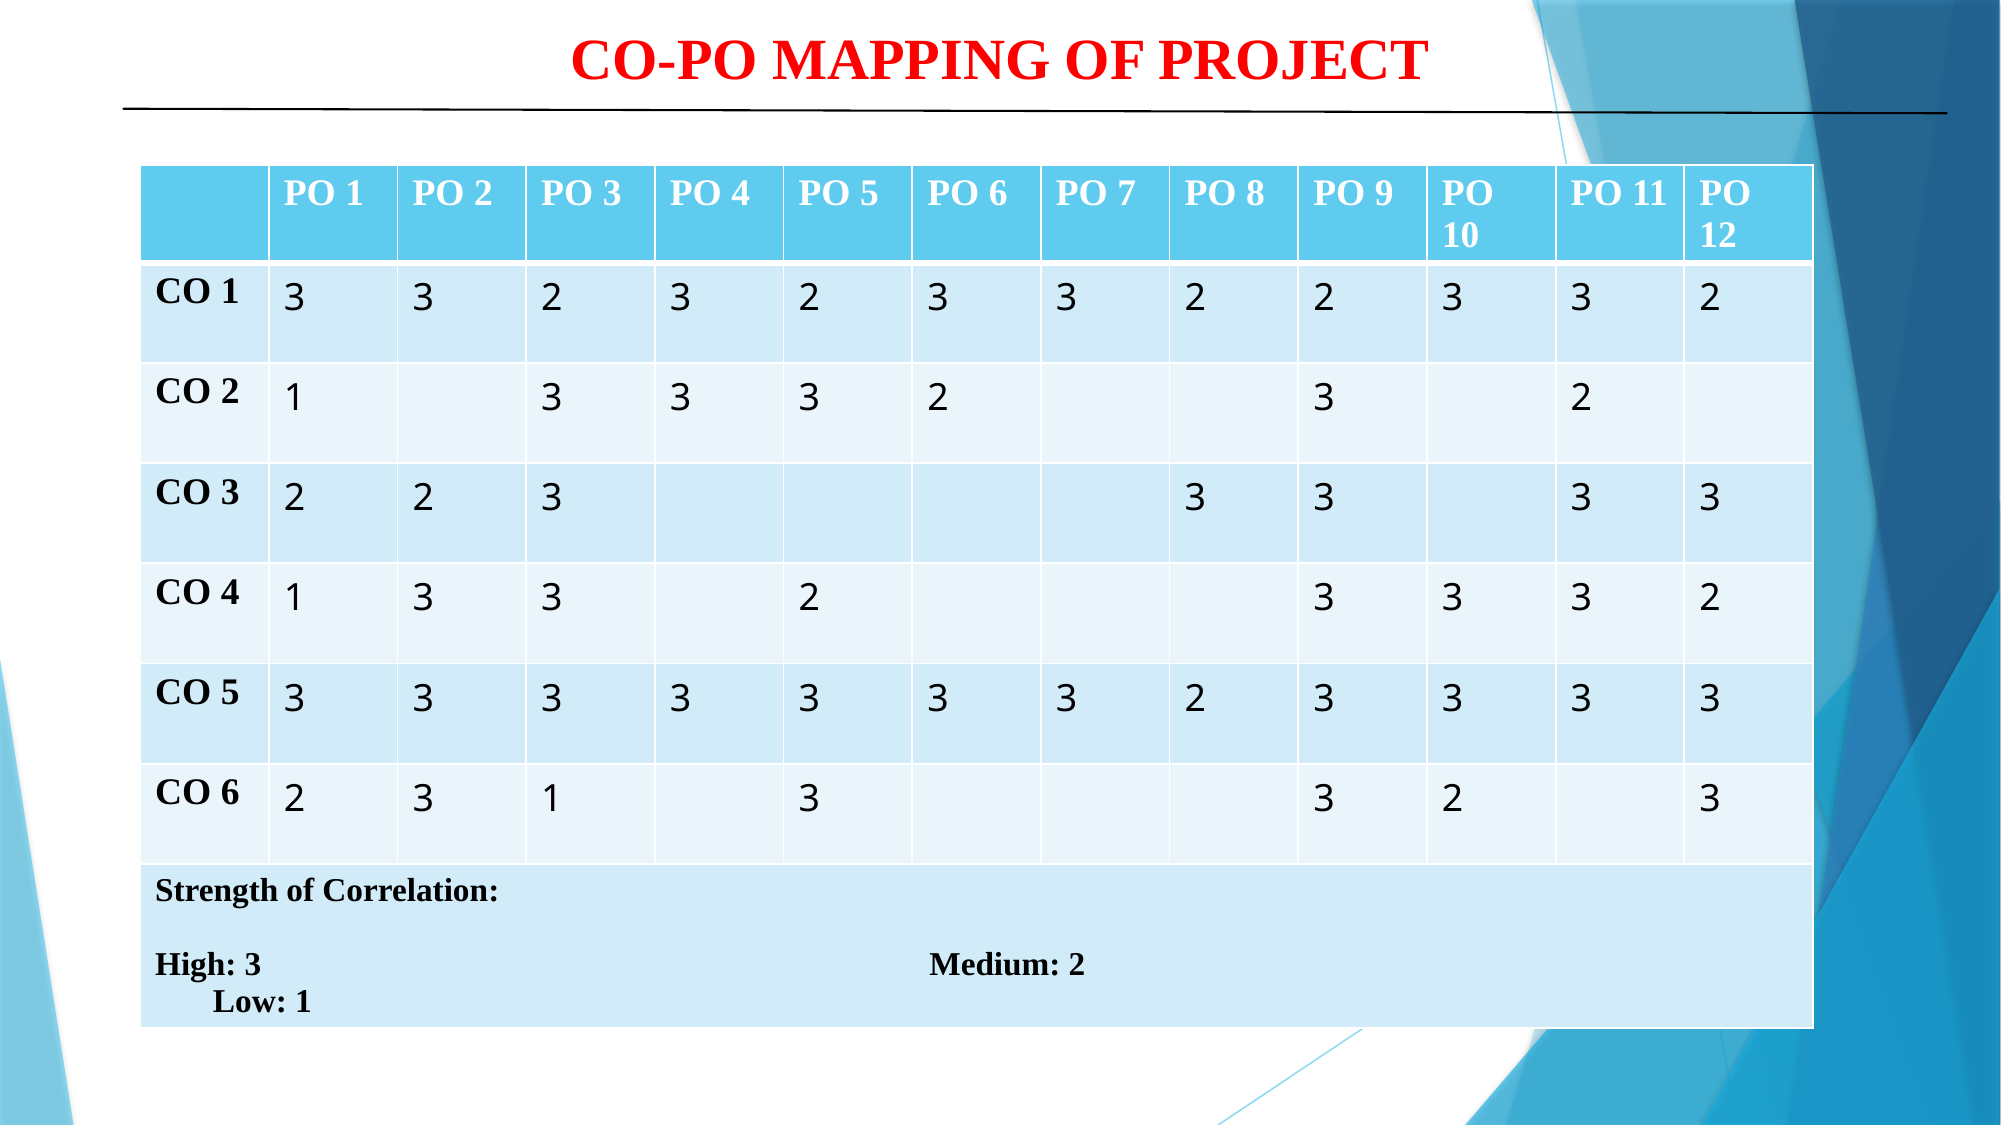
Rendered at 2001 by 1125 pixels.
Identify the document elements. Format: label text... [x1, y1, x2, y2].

table_cell 3 [527, 664, 654, 763]
table_header PO 8 [1170, 166, 1297, 260]
table_cell 1 [270, 364, 397, 462]
table_cell 2 [913, 364, 1040, 462]
table_cell [784, 464, 911, 562]
table_cell [1170, 564, 1297, 663]
table_cell 3 [1299, 564, 1426, 663]
table_header [141, 166, 268, 260]
table_cell 3 [398, 664, 525, 763]
table_cell [1042, 765, 1169, 863]
table_header PO 6 [913, 166, 1040, 260]
table_header PO 2 [398, 166, 525, 260]
table_cell 3 [1557, 266, 1683, 362]
table_cell 3 [270, 664, 397, 763]
table_cell 3 [1299, 765, 1426, 863]
table_cell 2 [1170, 266, 1297, 362]
table_cell 3 [1557, 464, 1683, 562]
table_header PO 1 [270, 166, 397, 260]
table_cell 3 [1685, 765, 1812, 863]
table_cell 2 [270, 464, 397, 562]
table_cell CO 5 [141, 664, 268, 763]
table_cell 3 [1428, 266, 1555, 362]
table_cell [1042, 564, 1169, 663]
table_cell 2 [1685, 266, 1812, 362]
table_cell [656, 765, 783, 863]
table_cell [1557, 765, 1683, 863]
table_cell Strength of Correlation: High: 3 Medium: 2 Low: 1 [141, 865, 1812, 1027]
table_cell 3 [398, 266, 525, 362]
table_cell CO 6 [141, 765, 268, 863]
table_cell [1428, 364, 1555, 462]
table_cell 2 [527, 266, 654, 362]
table_cell 3 [656, 266, 783, 362]
table_cell 2 [1557, 364, 1683, 462]
table_cell 3 [1428, 664, 1555, 763]
table_cell 3 [656, 364, 783, 462]
table_cell [913, 765, 1040, 863]
title CO-PO MAPPING OF PROJECT [0, 13, 2000, 180]
table_cell [656, 564, 783, 663]
table_cell CO 2 [141, 364, 268, 462]
table_cell 2 [1428, 765, 1555, 863]
table_cell 3 [1299, 364, 1426, 462]
table_header PO 3 [527, 166, 654, 260]
table_cell [1042, 364, 1169, 462]
table_cell 3 [1170, 464, 1297, 562]
table_cell 3 [398, 765, 525, 863]
table_cell 2 [1685, 564, 1812, 663]
table_header PO 5 [784, 166, 911, 260]
table_cell 2 [270, 765, 397, 863]
table_header PO 10 [1428, 166, 1555, 260]
table_cell 3 [1299, 664, 1426, 763]
table_cell 3 [1557, 664, 1683, 763]
table_cell 3 [1299, 464, 1426, 562]
table_header PO 9 [1299, 166, 1426, 260]
table_cell 2 [398, 464, 525, 562]
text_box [123, 108, 1948, 114]
table_cell 3 [1685, 464, 1812, 562]
table_cell 3 [398, 564, 525, 663]
table_cell 3 [1042, 266, 1169, 362]
table_cell 3 [913, 664, 1040, 763]
table_cell 2 [1170, 664, 1297, 763]
table_cell 3 [1685, 664, 1812, 763]
table_header PO 12 [1685, 166, 1812, 260]
table_cell 1 [270, 564, 397, 663]
table_cell 3 [656, 664, 783, 763]
table_cell [1170, 364, 1297, 462]
table_cell 2 [1299, 266, 1426, 362]
table_cell [1042, 464, 1169, 562]
table_cell 3 [784, 765, 911, 863]
table_cell 3 [270, 266, 397, 362]
table_cell 3 [784, 364, 911, 462]
table_cell [1428, 464, 1555, 562]
table_cell 3 [527, 364, 654, 462]
table_cell 1 [527, 765, 654, 863]
table_cell CO 1 [141, 266, 268, 362]
table_cell 3 [913, 266, 1040, 362]
table_cell 3 [784, 664, 911, 763]
table_cell 2 [784, 266, 911, 362]
table_cell [656, 464, 783, 562]
table_header PO 11 [1557, 166, 1683, 260]
table_cell 3 [1557, 564, 1683, 663]
table_cell 3 [1428, 564, 1555, 663]
table_cell CO 4 [141, 564, 268, 663]
table_cell [913, 564, 1040, 663]
table_cell 2 [784, 564, 911, 663]
table_cell [1685, 364, 1812, 462]
table_cell CO 3 [141, 464, 268, 562]
table_cell 3 [527, 564, 654, 663]
table_header PO 4 [656, 166, 783, 260]
table_cell [398, 364, 525, 462]
table_cell [1170, 765, 1297, 863]
table_header PO 7 [1042, 166, 1169, 260]
table_cell [913, 464, 1040, 562]
table_cell 3 [527, 464, 654, 562]
table_cell 3 [1042, 664, 1169, 763]
